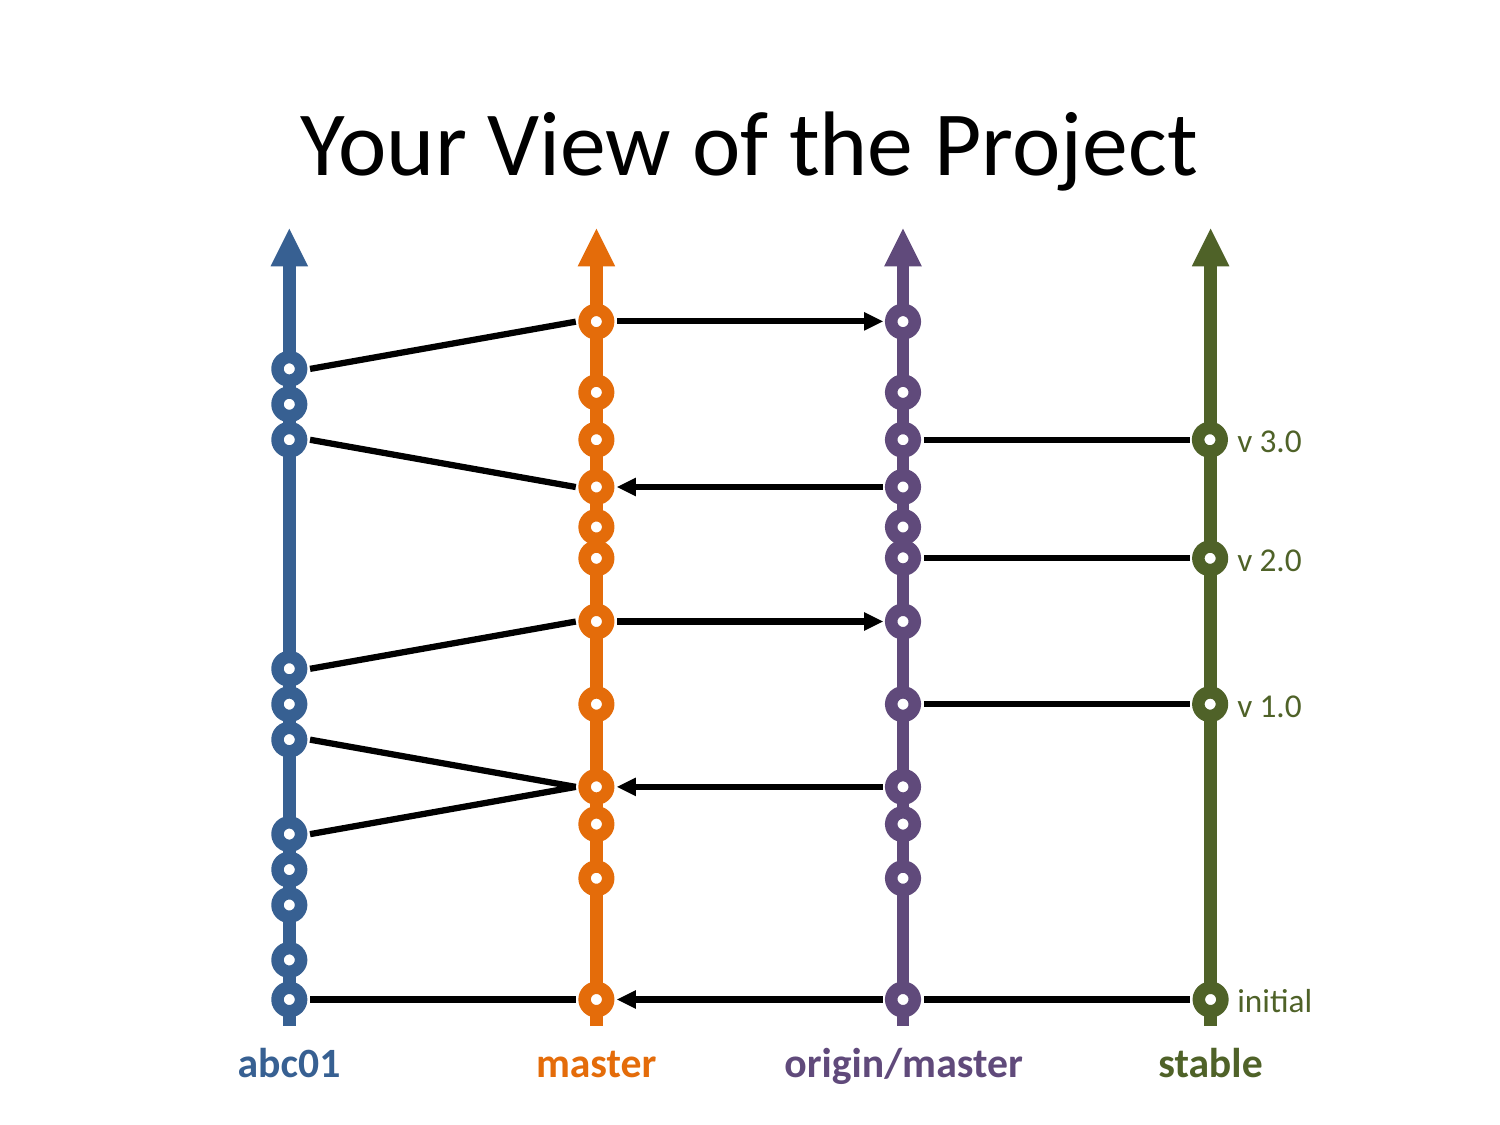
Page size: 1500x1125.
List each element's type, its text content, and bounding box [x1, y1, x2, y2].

text_box [889, 986, 898, 1013]
text_box [582, 691, 592, 718]
text_box [275, 856, 284, 883]
text_box [582, 986, 592, 1013]
text_box [275, 426, 284, 453]
text_box [1215, 986, 1222, 1013]
text_box [601, 691, 611, 718]
text_box [601, 986, 611, 1013]
text_box [275, 391, 284, 418]
text_box [293, 946, 304, 974]
text_box [889, 514, 898, 540]
text_box v 3.0 [1222, 411, 1400, 467]
title Your View of the Project [75, 45, 1425, 233]
text_box [582, 308, 592, 335]
text_box [293, 820, 304, 848]
text_box [907, 544, 917, 572]
text_box [889, 308, 898, 335]
text_box [293, 390, 304, 418]
text_box [275, 986, 284, 1013]
text_box [601, 773, 611, 800]
text_box [1196, 545, 1206, 572]
text_box [907, 608, 917, 635]
text_box [275, 892, 284, 918]
text_box [889, 474, 898, 500]
text_box [1196, 986, 1206, 1013]
text_box [601, 865, 611, 892]
text_box [275, 726, 284, 753]
text_box [1196, 690, 1206, 718]
text_box [582, 810, 592, 838]
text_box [309, 786, 576, 835]
text_box [907, 426, 917, 454]
text_box [293, 891, 304, 919]
text_box [889, 426, 898, 453]
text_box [309, 321, 576, 370]
text_box [1215, 545, 1222, 572]
text_box abc01 [200, 1028, 378, 1094]
text_box [601, 811, 611, 838]
text_box [601, 379, 611, 406]
text_box master [507, 1028, 685, 1094]
text_box [889, 811, 898, 837]
text_box [601, 513, 611, 541]
text_box [582, 473, 592, 501]
text_box [889, 691, 898, 718]
text_box [601, 545, 611, 572]
text_box [907, 810, 917, 838]
text_box [582, 545, 592, 572]
text_box [582, 608, 592, 635]
text_box [889, 608, 898, 635]
text_box [889, 865, 898, 892]
text_box [582, 379, 592, 406]
text_box [293, 986, 304, 1013]
text_box [293, 690, 304, 718]
text_box [907, 473, 917, 501]
text_box [293, 856, 304, 883]
text_box [601, 473, 611, 501]
text_box [293, 426, 304, 454]
text_box [1196, 426, 1206, 454]
text_box initial [1222, 971, 1400, 1027]
text_box [907, 986, 917, 1013]
text_box [582, 865, 592, 892]
text_box [601, 308, 611, 335]
text_box [275, 655, 284, 682]
text_box origin/master [758, 1028, 1049, 1094]
text_box [293, 726, 304, 754]
text_box v 1.0 [1222, 676, 1400, 732]
text_box [1215, 426, 1222, 453]
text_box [309, 439, 576, 488]
text_box [601, 608, 611, 635]
text_box [907, 773, 917, 801]
text_box [889, 379, 898, 406]
text_box [889, 544, 898, 571]
text_box [1215, 691, 1222, 718]
text_box [907, 379, 917, 406]
text_box [889, 773, 898, 800]
text_box [275, 691, 284, 717]
text_box [907, 690, 917, 718]
text_box [582, 513, 592, 541]
text_box [582, 426, 592, 453]
text_box [293, 655, 304, 683]
text_box [907, 513, 917, 541]
text_box [601, 426, 611, 453]
text_box [907, 308, 917, 335]
text_box v 2.0 [1222, 530, 1400, 586]
text_box stable [1122, 1028, 1300, 1094]
text_box [275, 947, 284, 973]
text_box [275, 821, 284, 847]
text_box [309, 621, 576, 669]
text_box [275, 356, 284, 382]
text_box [309, 739, 576, 786]
text_box [907, 864, 917, 892]
text_box [582, 773, 592, 800]
text_box [293, 355, 304, 383]
